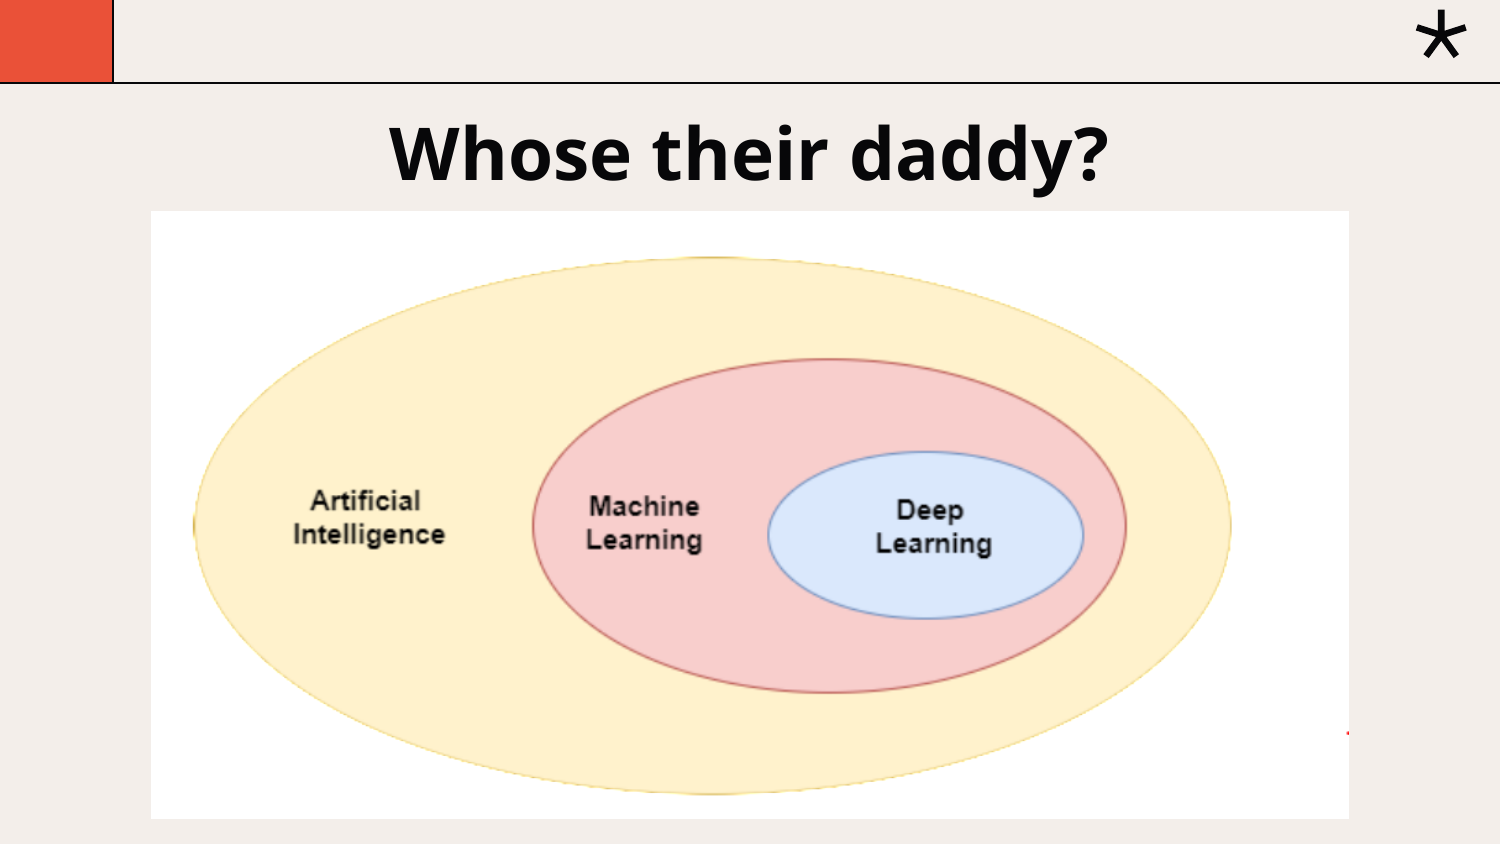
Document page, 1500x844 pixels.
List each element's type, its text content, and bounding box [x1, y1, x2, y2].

title Whose their daddy? [116, 92, 1383, 187]
picture [151, 211, 1349, 819]
